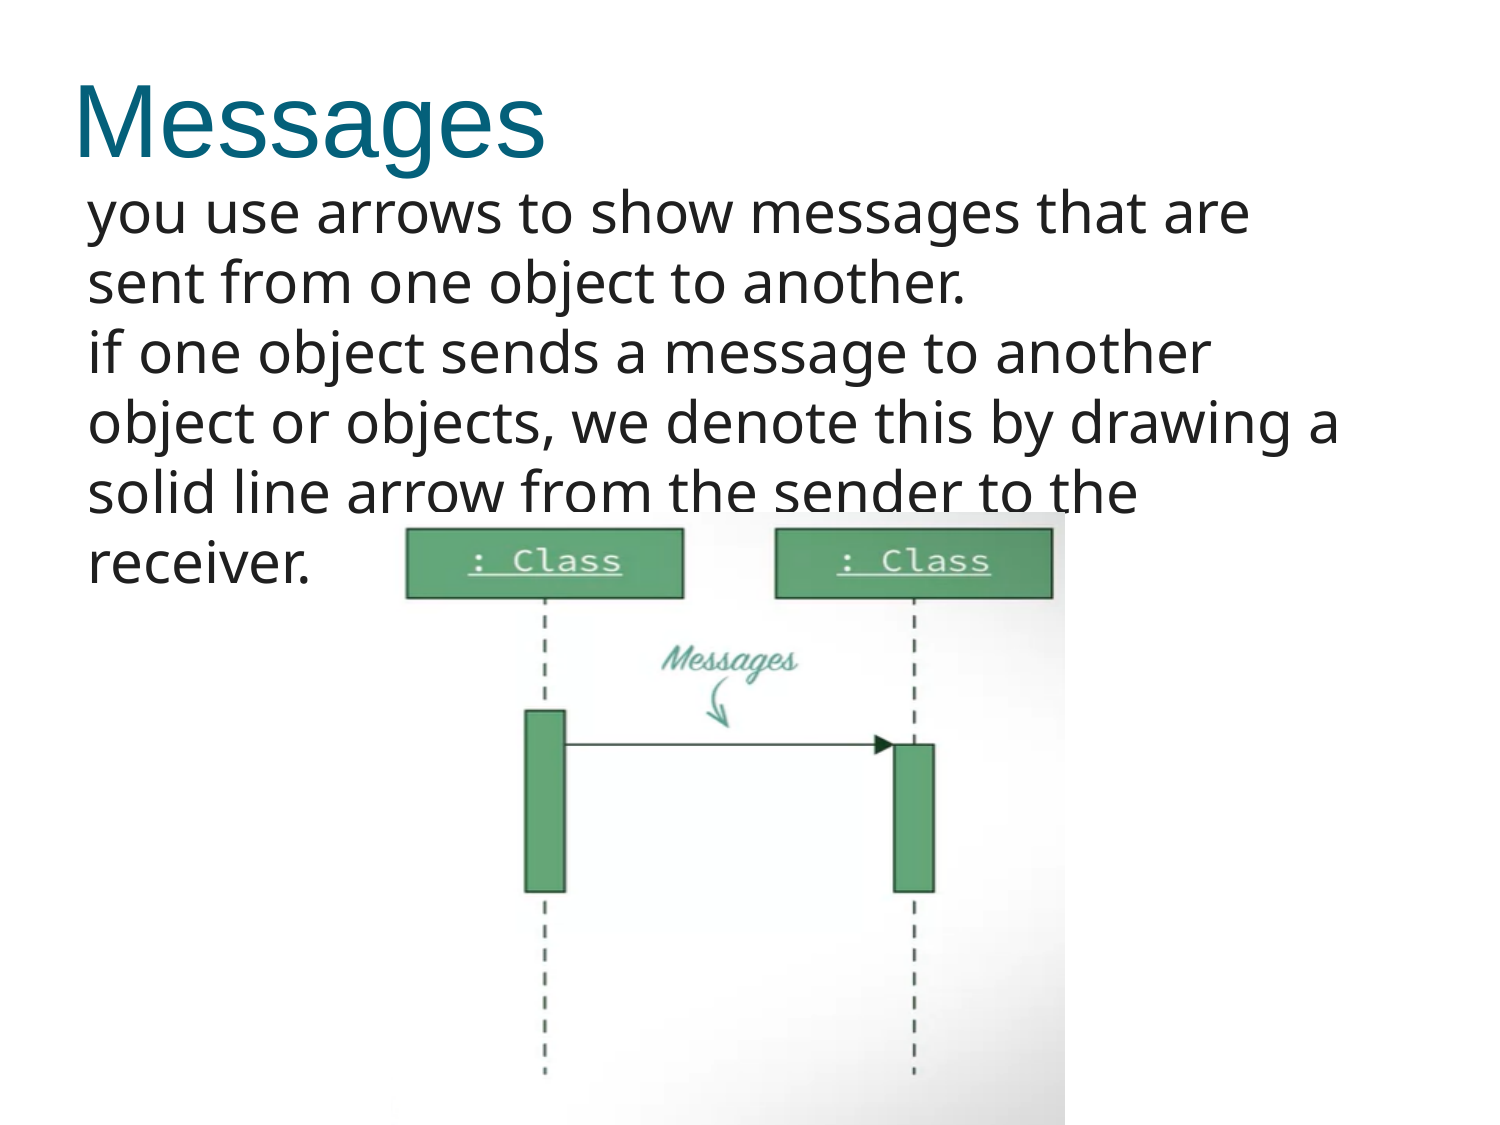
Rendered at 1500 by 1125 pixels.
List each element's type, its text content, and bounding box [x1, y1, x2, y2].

list you use arrows to show messages that are sent from one object to another. if one object sends a message to another object or objects, we denote this by drawing a solid line arrow from the sender to the receiver. [87, 175, 1370, 670]
picture [391, 512, 1066, 1125]
title Messages [72, 53, 1065, 183]
